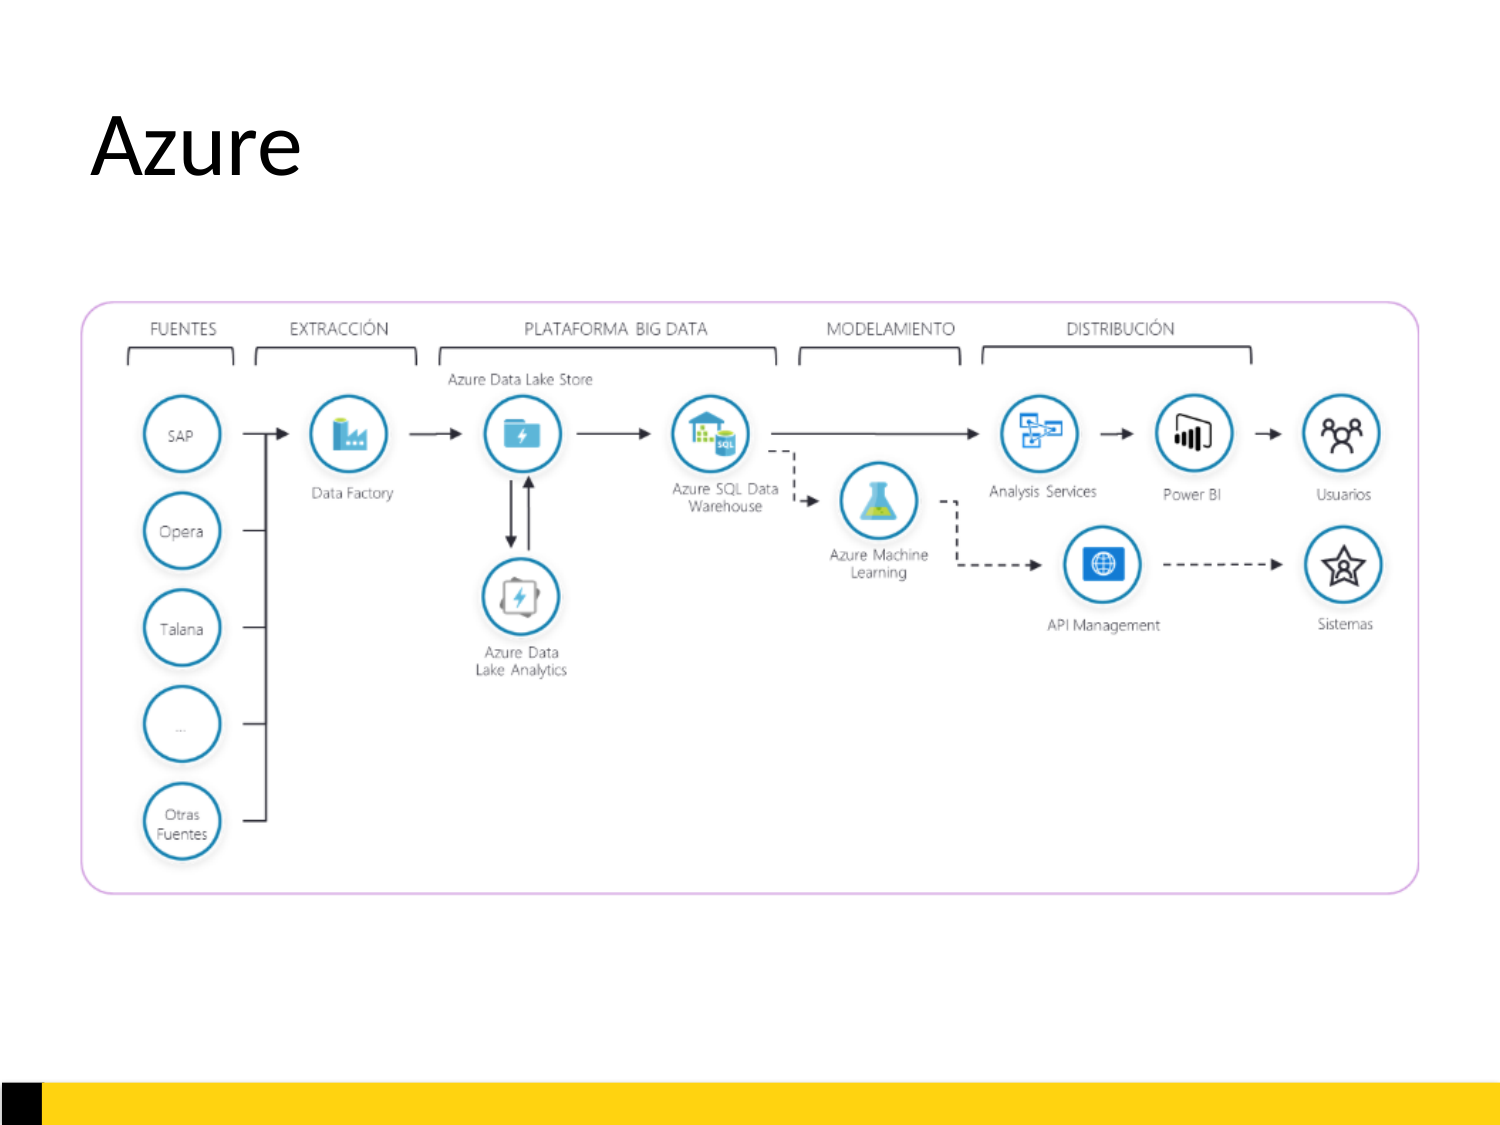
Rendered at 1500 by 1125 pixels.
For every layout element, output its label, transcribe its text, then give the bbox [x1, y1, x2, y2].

title Azure [75, 45, 1425, 233]
picture [74, 290, 1426, 901]
